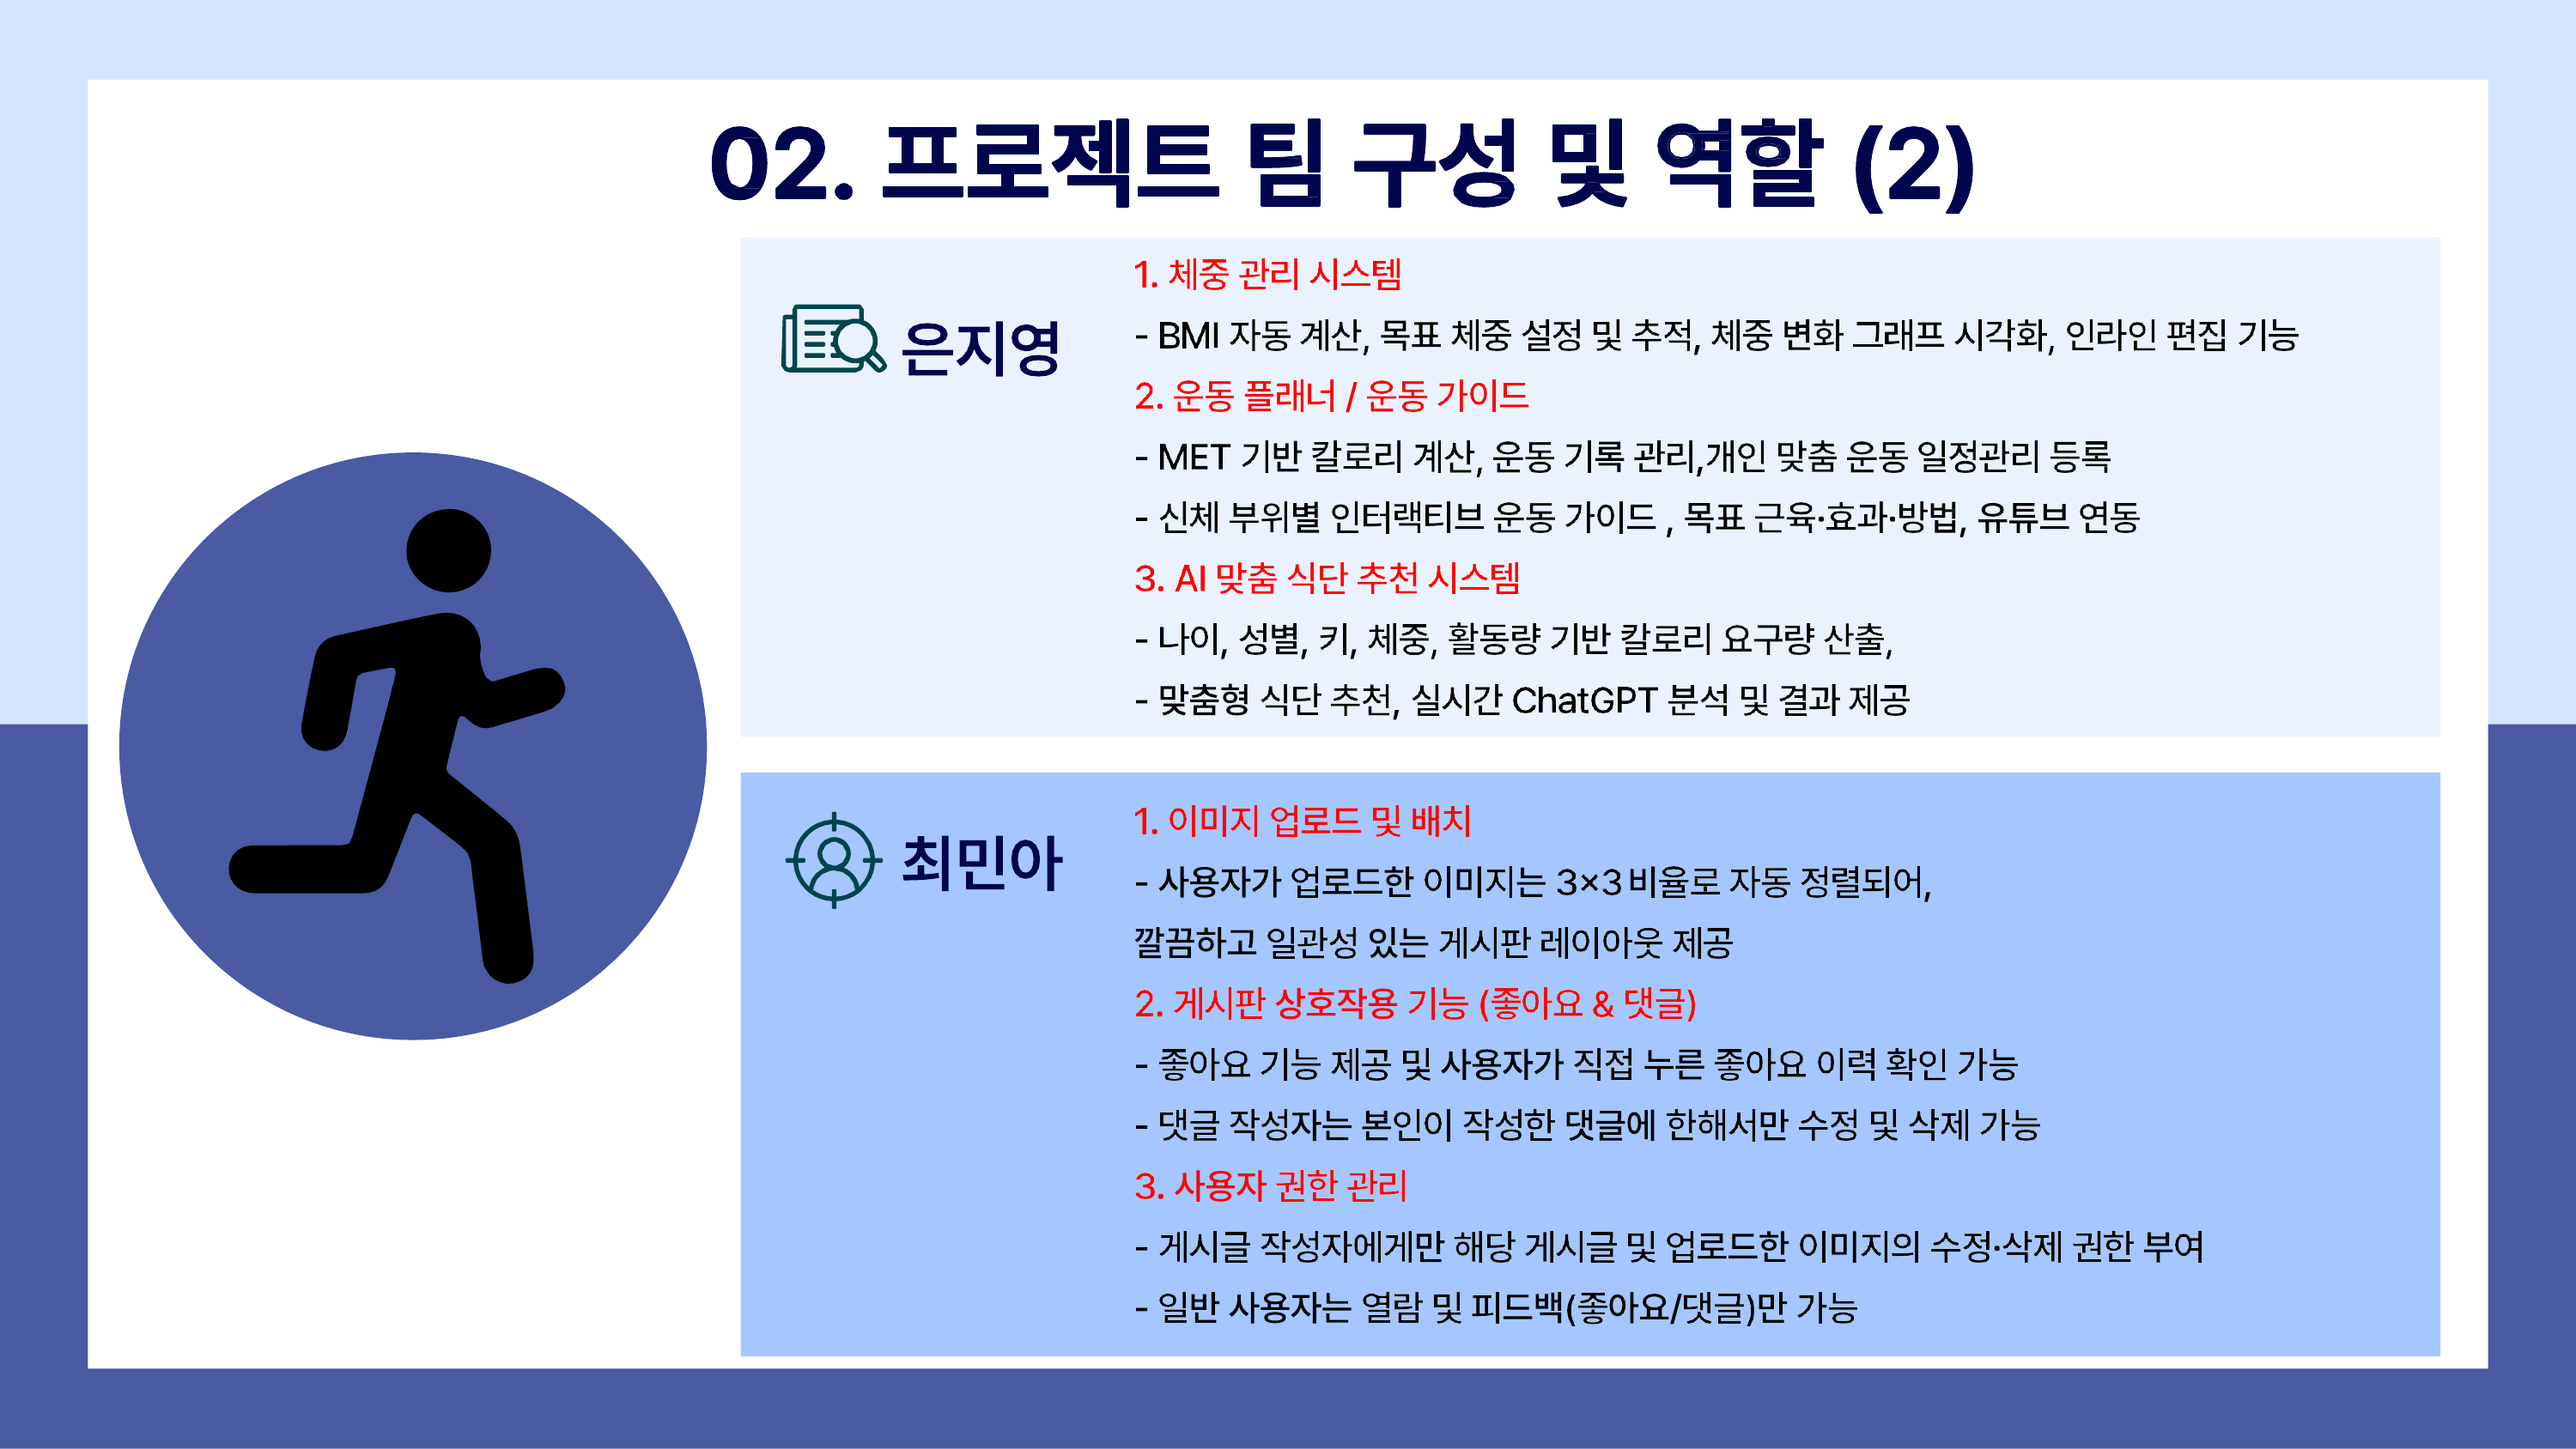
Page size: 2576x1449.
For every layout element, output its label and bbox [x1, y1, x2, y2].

text_box [88, 79, 2488, 1369]
